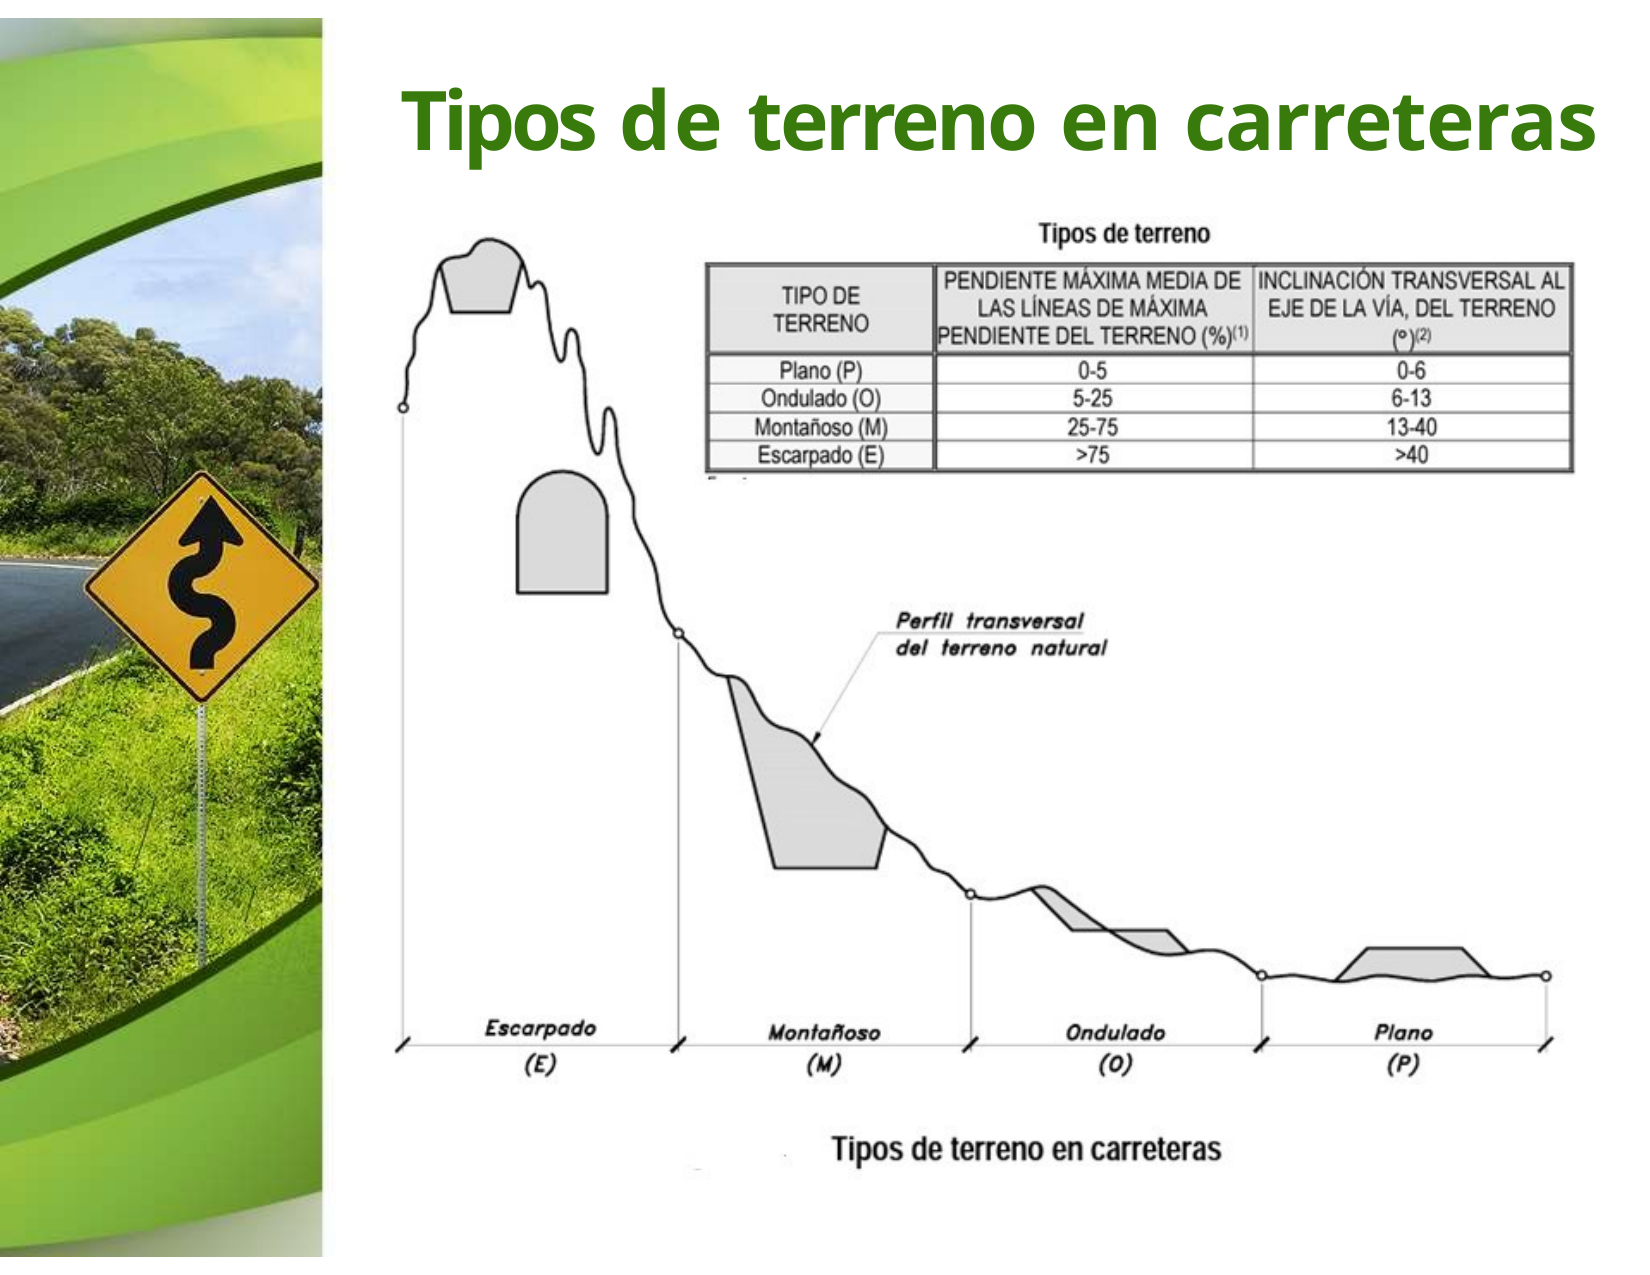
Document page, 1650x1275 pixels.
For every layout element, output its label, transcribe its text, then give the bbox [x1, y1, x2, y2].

picture [0, 18, 337, 1257]
title Tipos de terreno en carreteras [159, 12, 1627, 281]
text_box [394, 216, 1588, 1182]
